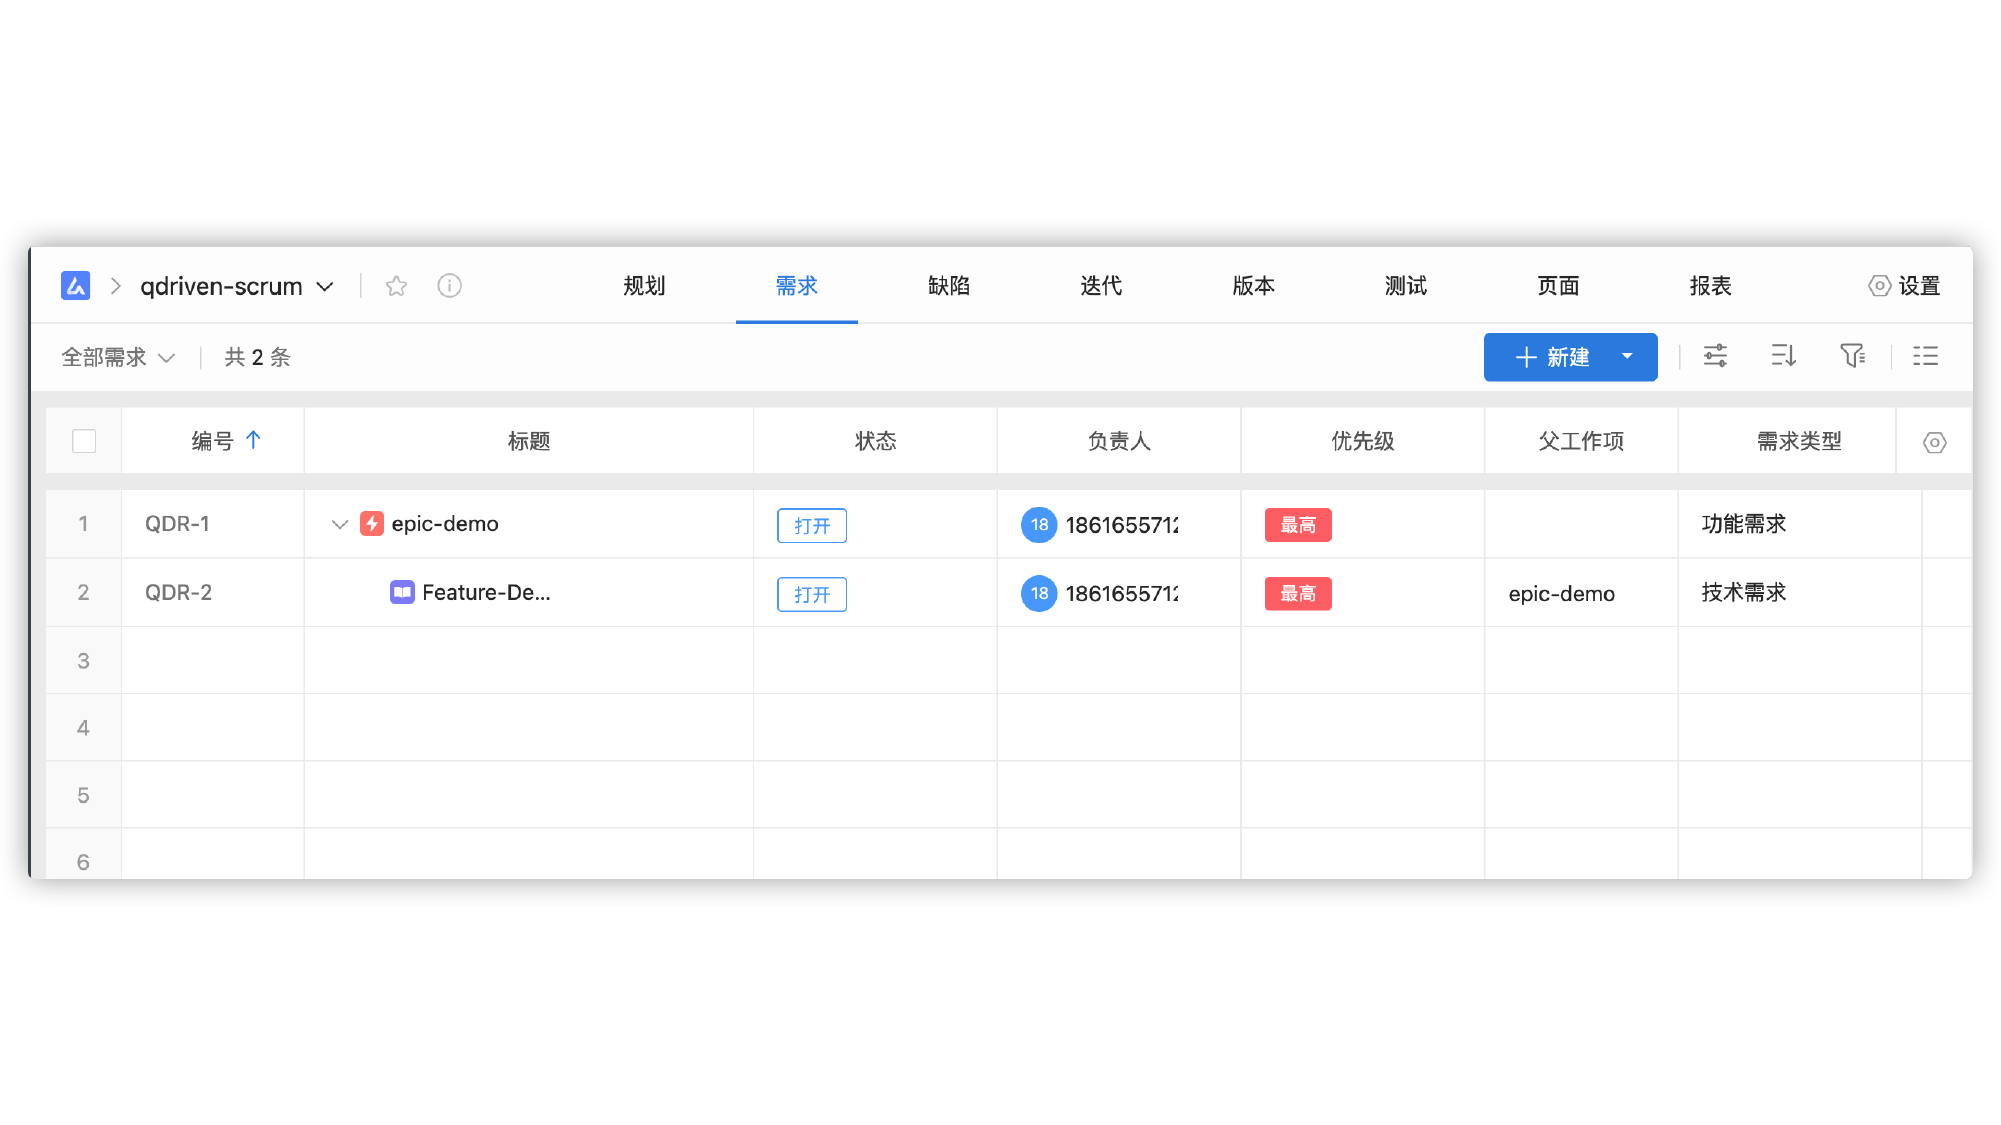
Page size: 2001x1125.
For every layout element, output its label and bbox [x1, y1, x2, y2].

picture [0, 218, 2000, 906]
